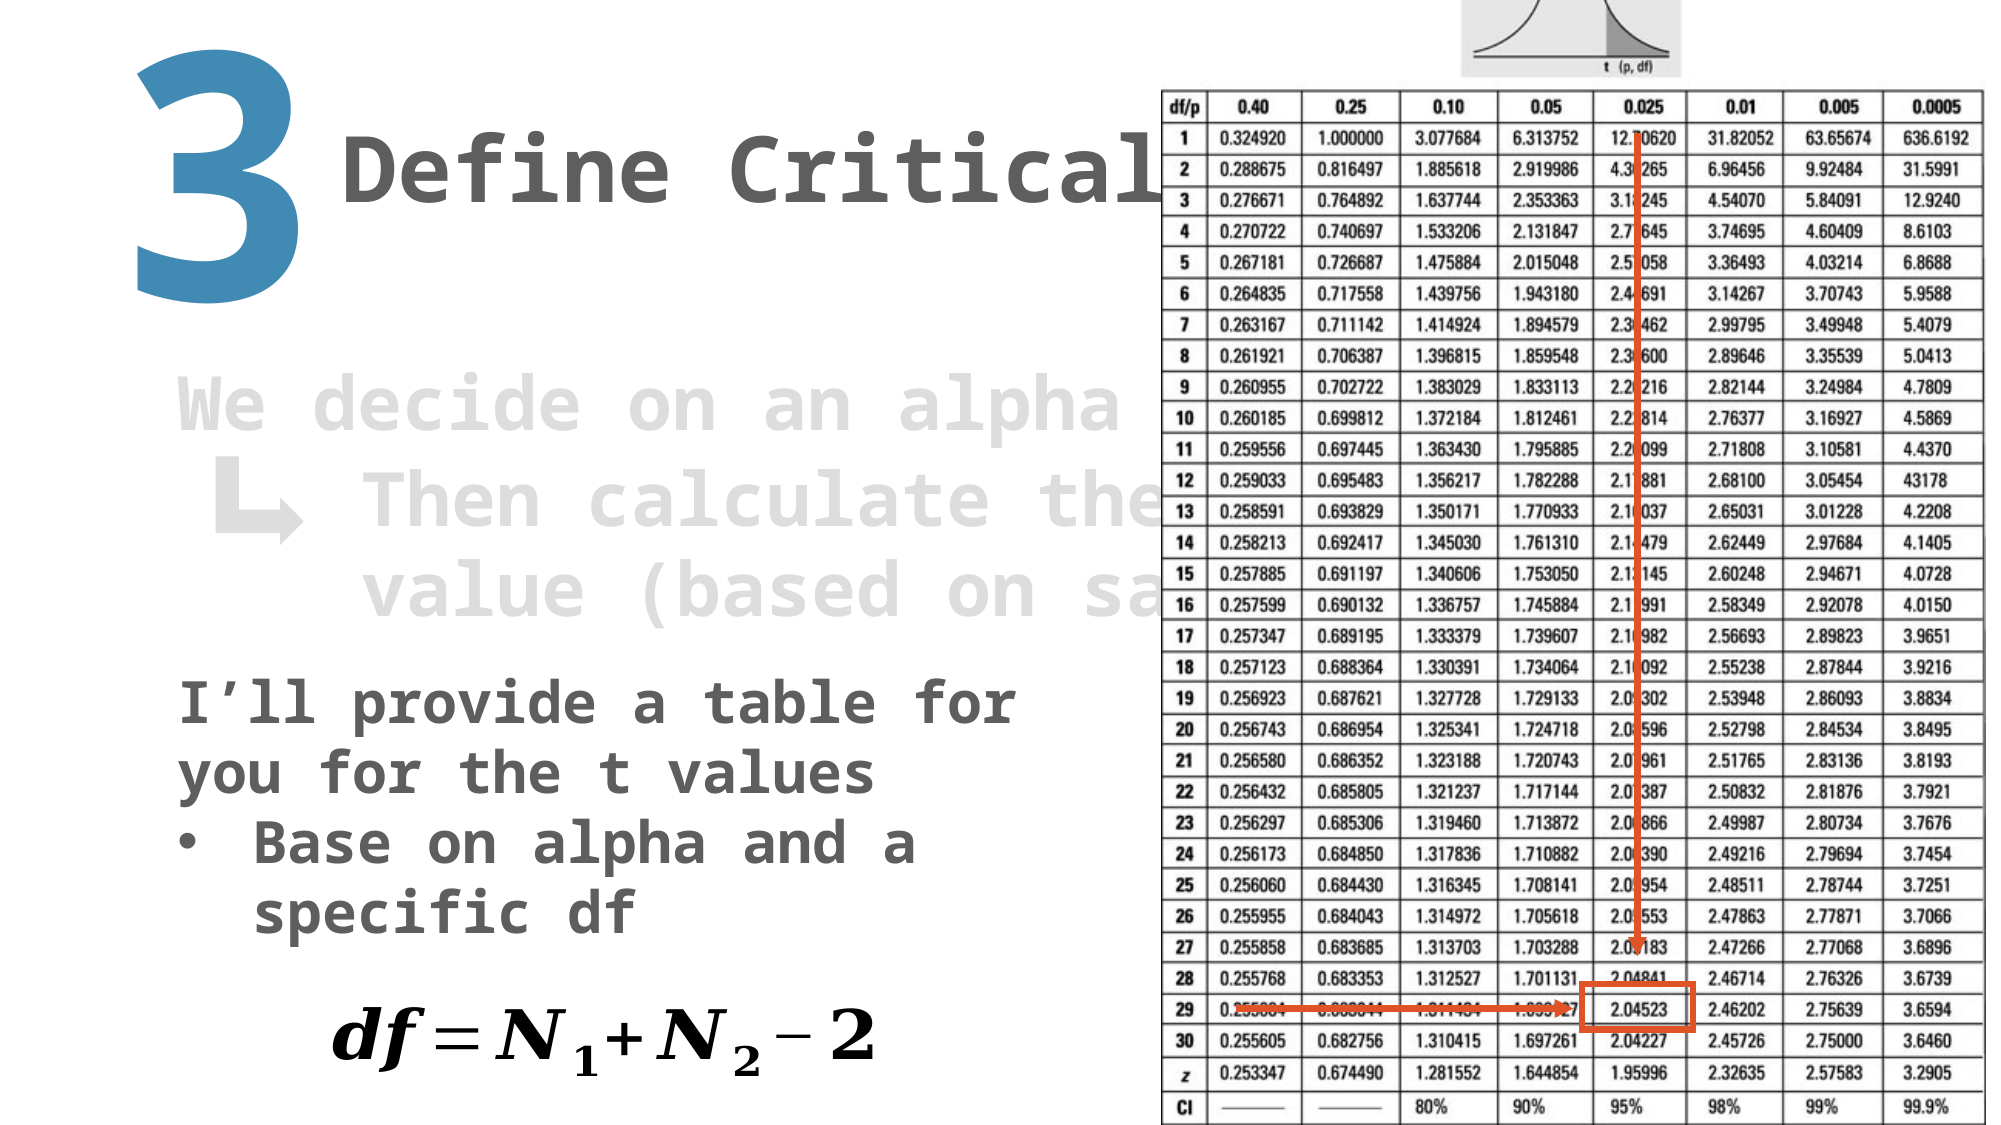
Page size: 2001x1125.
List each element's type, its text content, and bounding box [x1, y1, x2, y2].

picture [1160, 0, 1986, 1125]
title Define Critical Regions [336, 64, 1160, 282]
text_box [215, 456, 304, 546]
text_box We decide on an alpha level first [162, 348, 1160, 454]
text_box Then calculate the critical value (based on sample size) [346, 444, 1160, 639]
text_box I’ll provide a table for you for the t values Base on alpha and a specific df [162, 658, 1094, 953]
text_box 3 [98, 0, 336, 378]
